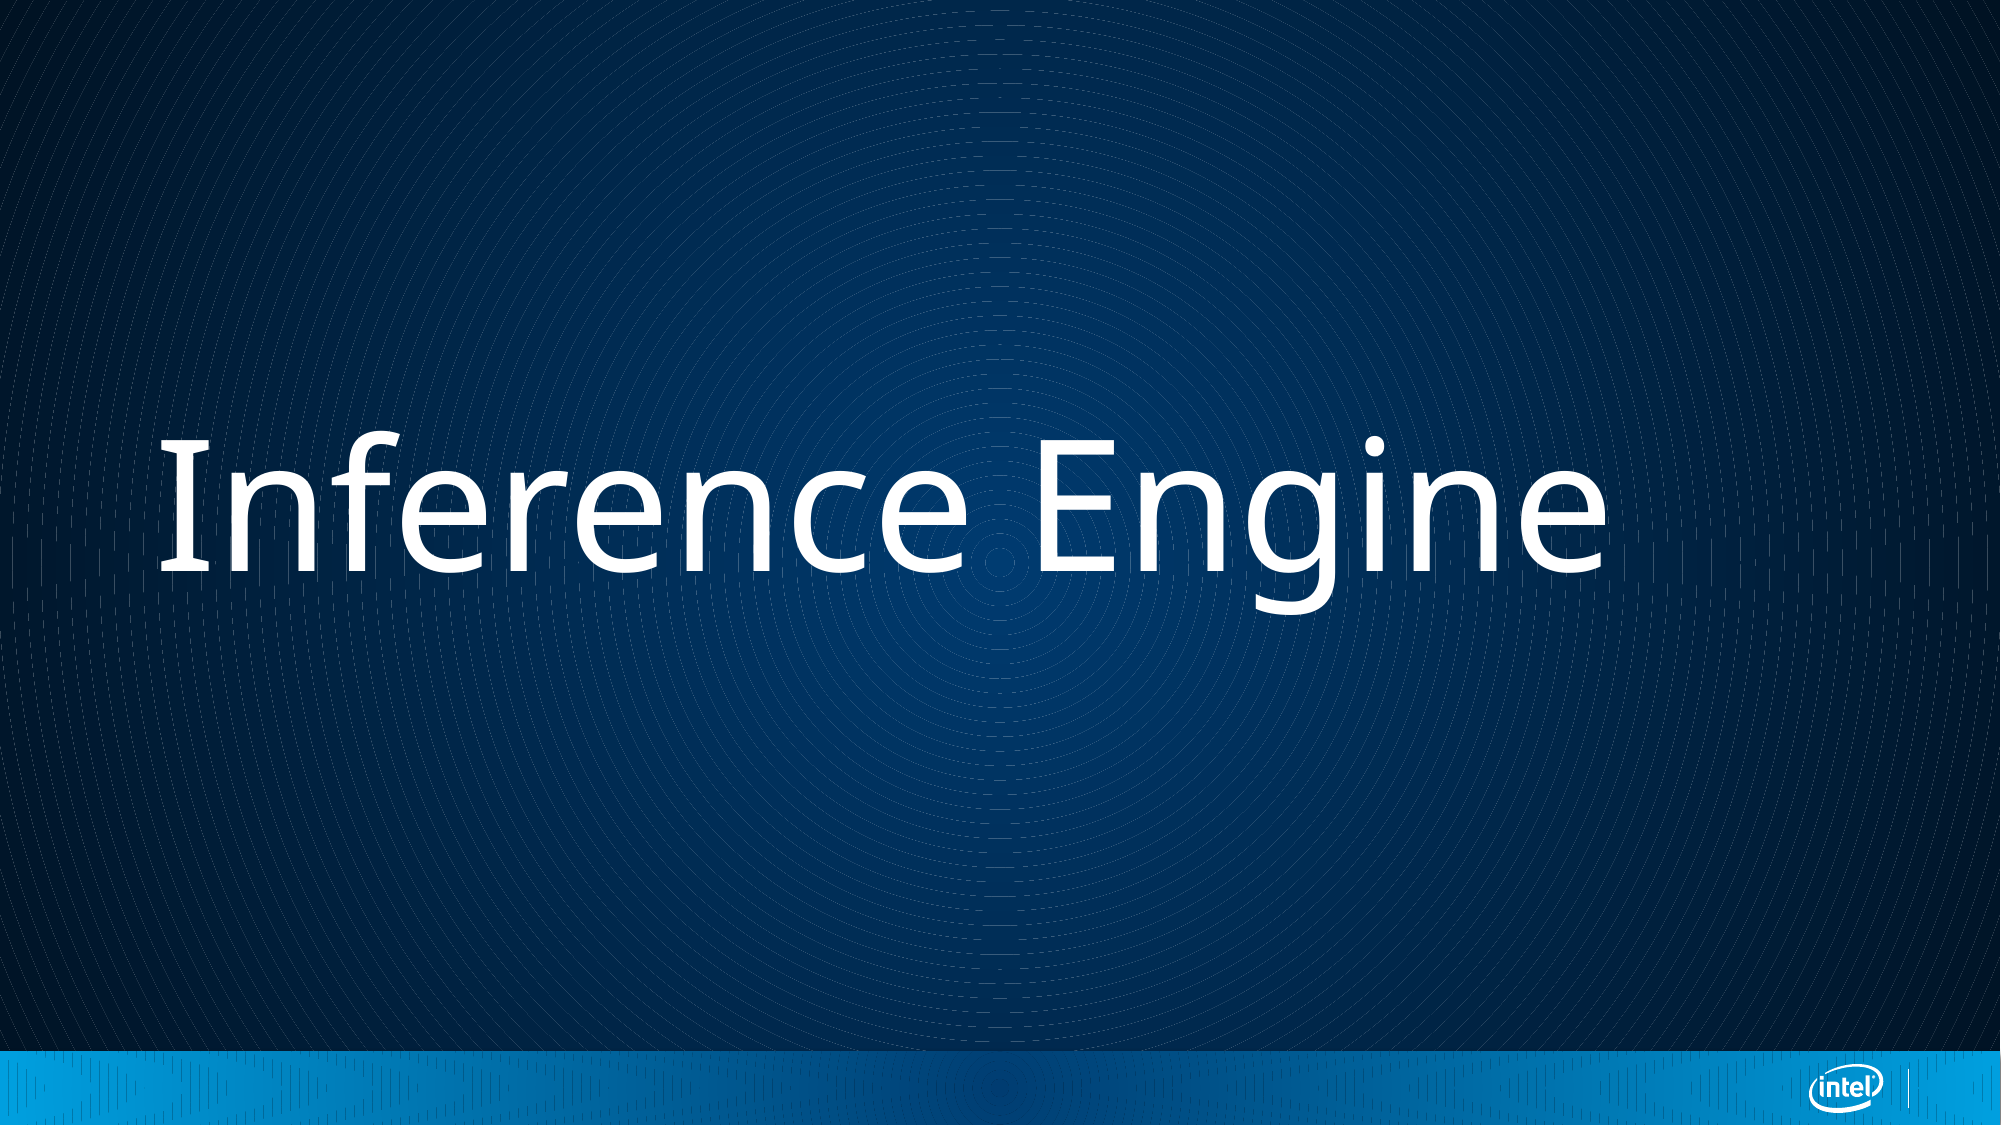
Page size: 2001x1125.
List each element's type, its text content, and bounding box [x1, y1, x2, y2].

text_box Inference Engine [143, 473, 1710, 585]
